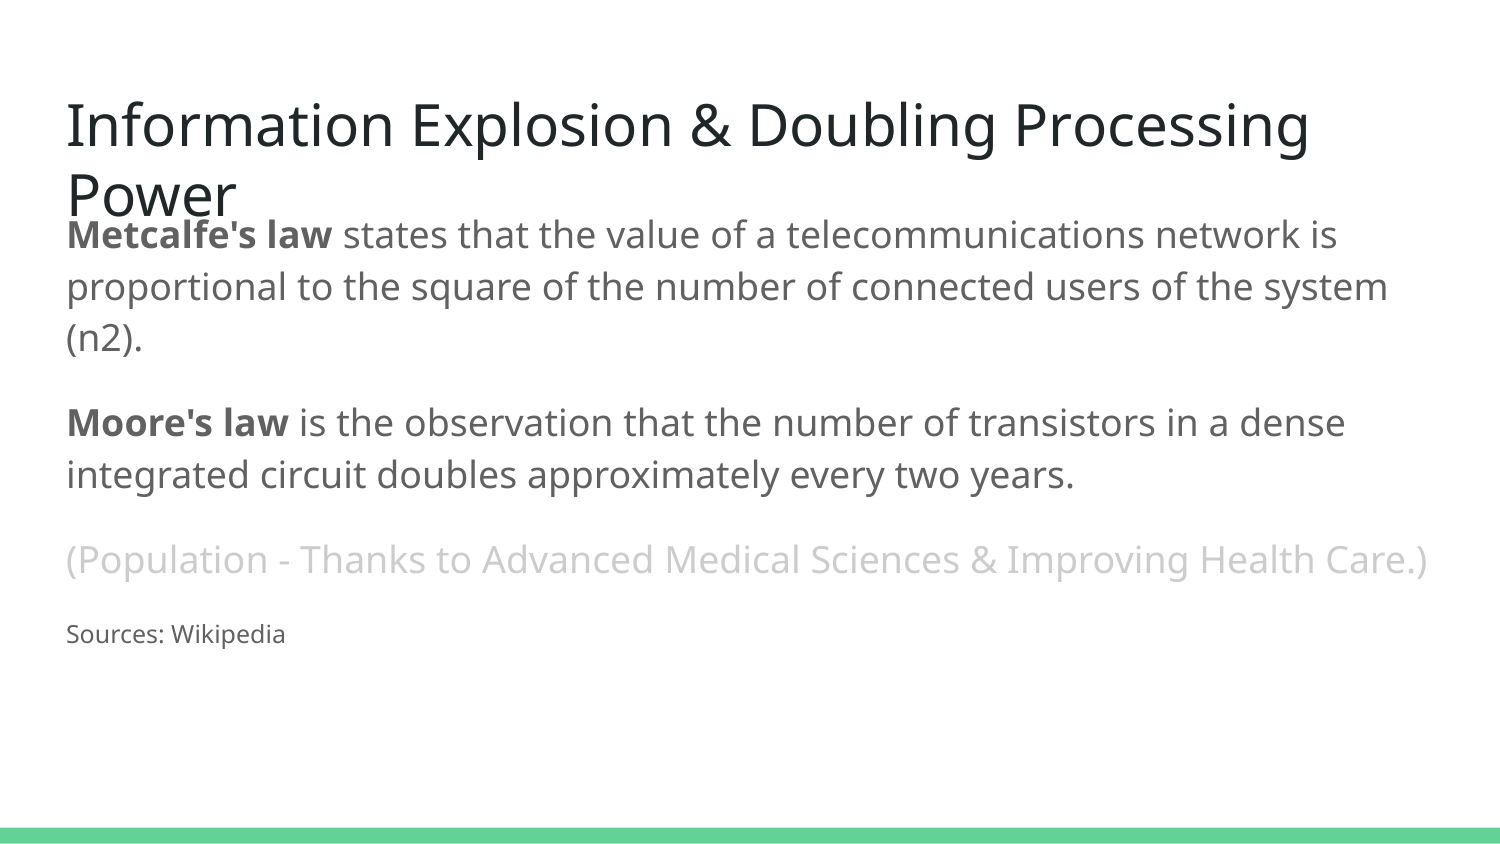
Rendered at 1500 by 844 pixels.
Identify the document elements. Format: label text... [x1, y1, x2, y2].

list Metcalfe's law states that the value of a telecommunications network is proportional to the square of the number of connected users of the system (n2). Moore's law is the observation that the number of transistors in a dense integrated circuit doubles approximately every two years. (Population - Thanks to Advanced Medical Sciences & Improving Health Care.) Sources: Wikipedia [51, 189, 1449, 750]
title Information Explosion & Doubling Processing Power [51, 72, 1449, 167]
